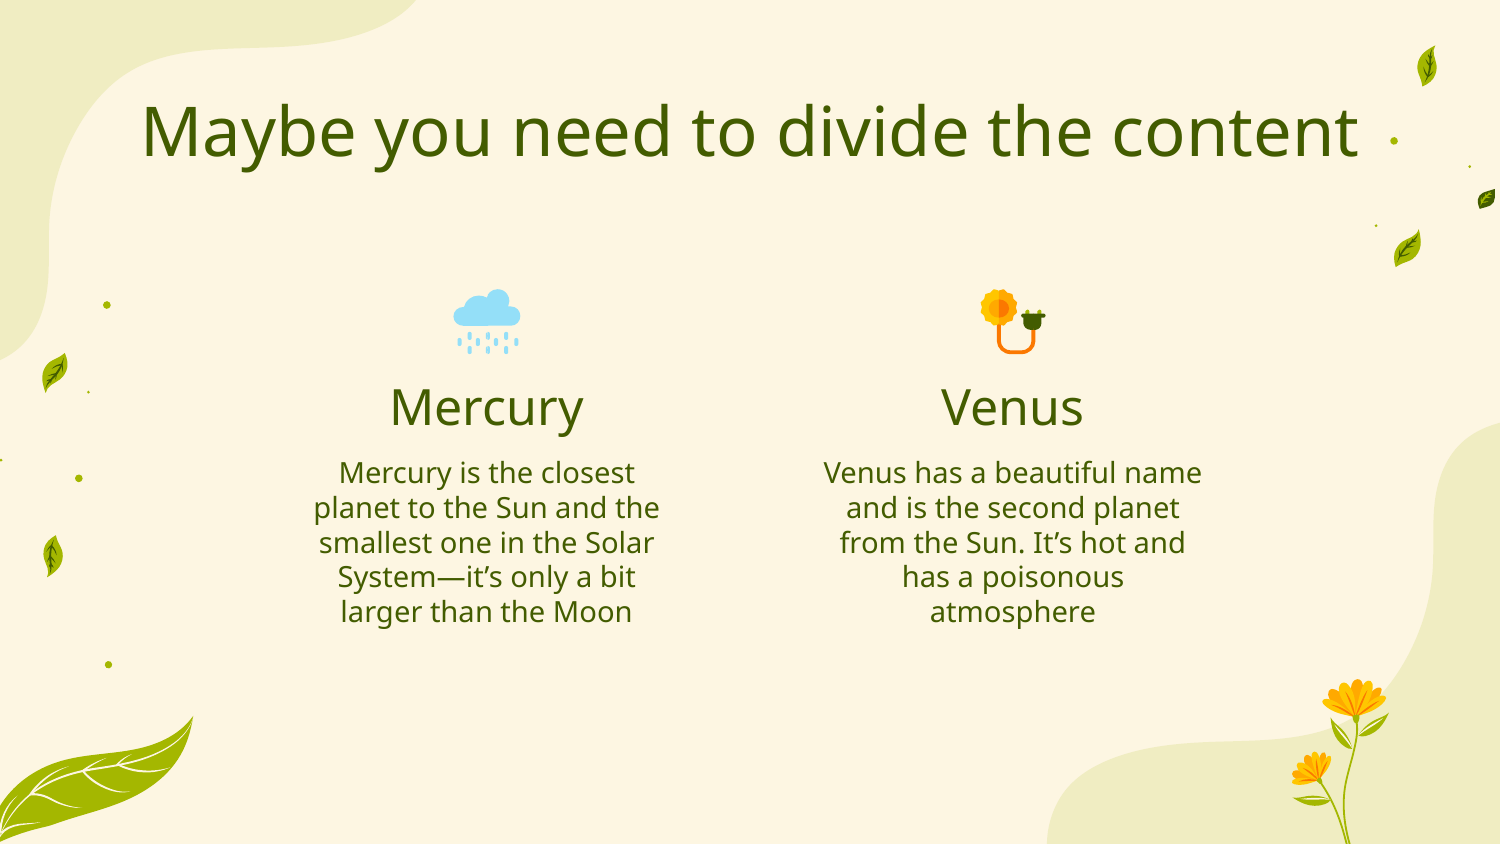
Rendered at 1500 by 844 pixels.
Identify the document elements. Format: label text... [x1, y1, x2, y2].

subtitle Venus [807, 358, 1219, 451]
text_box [453, 288, 521, 355]
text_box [980, 288, 1046, 355]
subtitle Mercury [281, 358, 693, 451]
title Maybe you need to divide the content [118, 72, 1382, 167]
subtitle Mercury is the closest planet to the Sun and the smallest one in the Solar System—it’s only a bit larger than the Moon [281, 451, 693, 605]
subtitle Venus has a beautiful name and is the second planet from the Sun. It’s hot and has a poisonous atmosphere [807, 451, 1219, 605]
